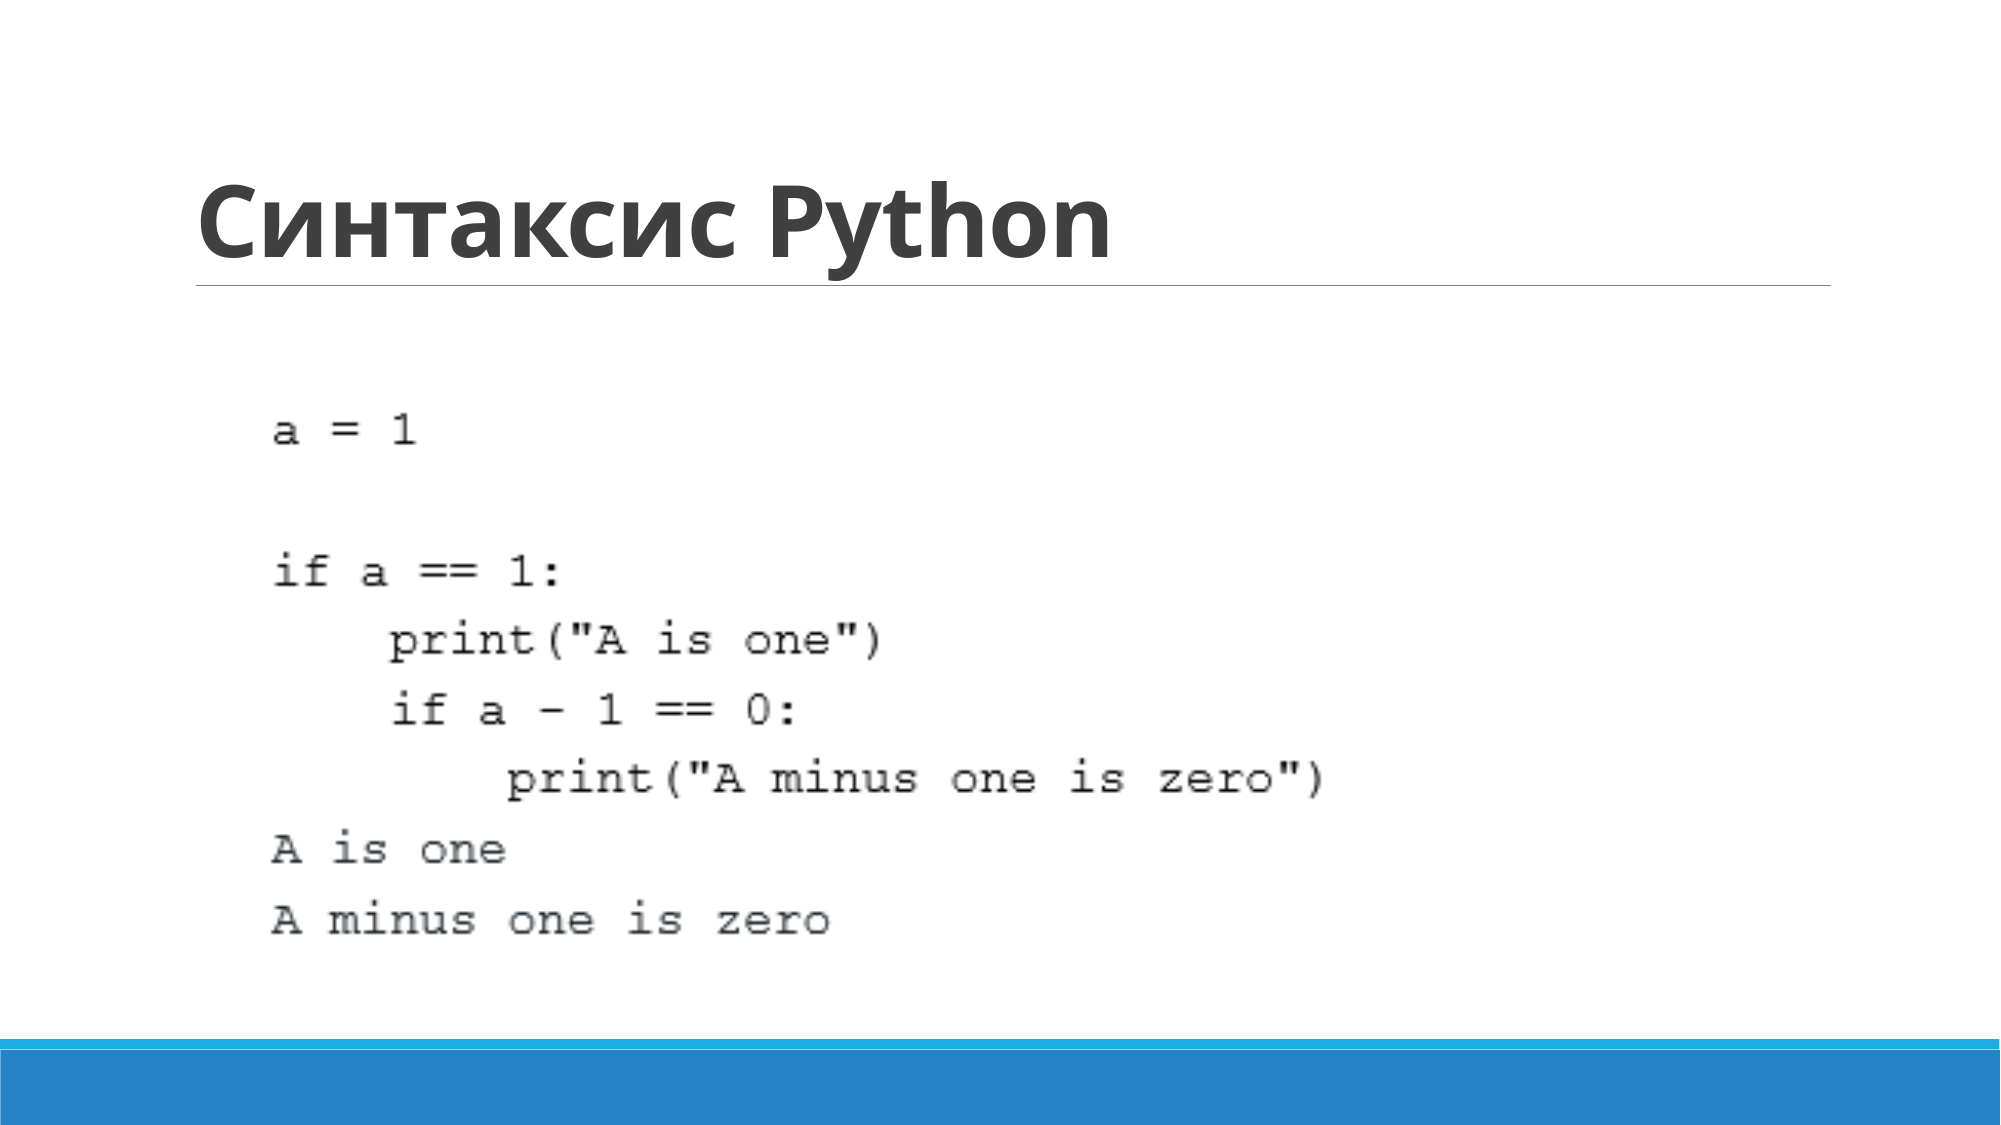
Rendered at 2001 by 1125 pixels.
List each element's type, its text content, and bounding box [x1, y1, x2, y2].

title Синтаксис Python [180, 47, 1830, 285]
picture [213, 399, 1340, 948]
